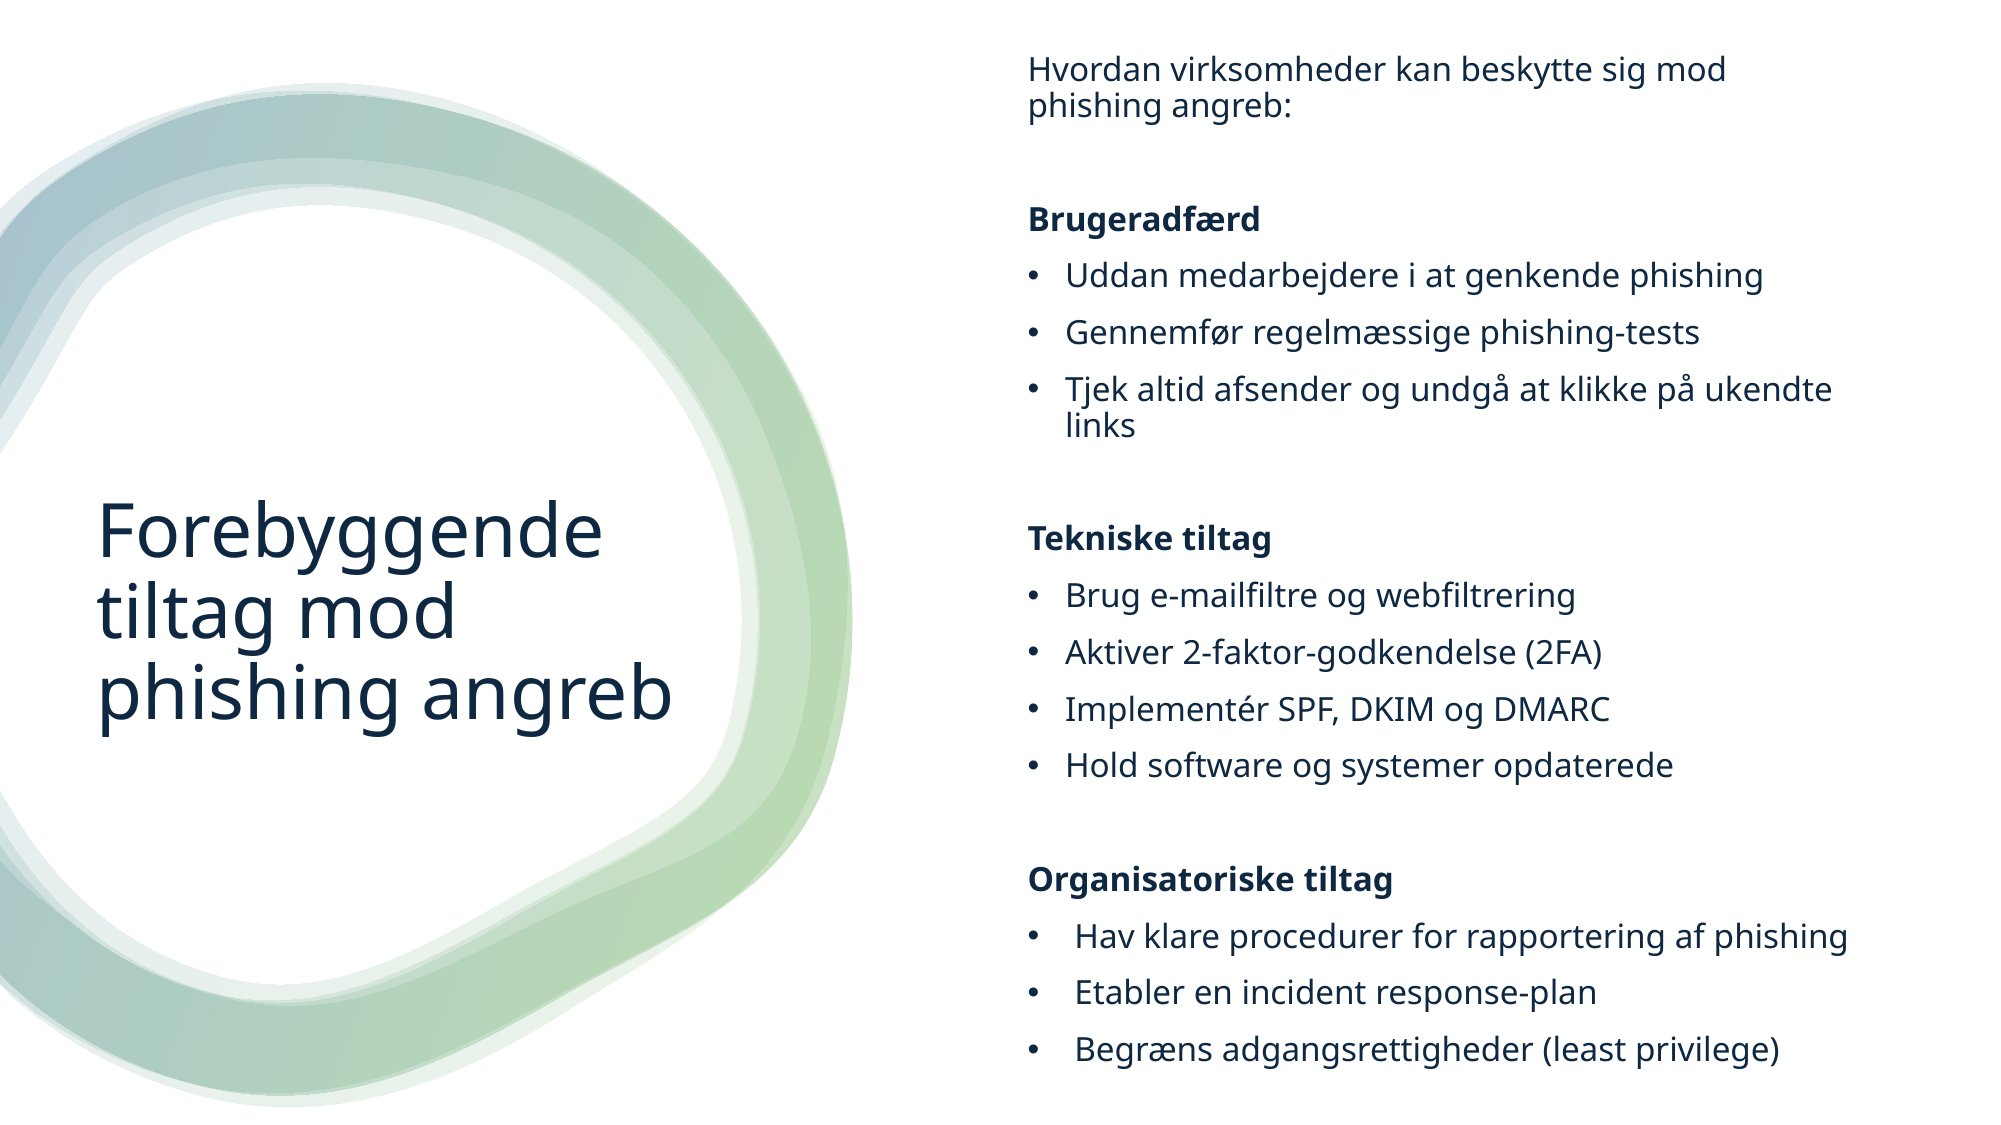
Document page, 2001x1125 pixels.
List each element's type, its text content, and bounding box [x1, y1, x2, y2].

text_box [0, 82, 853, 1108]
list Hvordan virksomheder kan beskytte sig mod phishing angreb: Brugeradfærd Uddan medarbejdere i at genkende phishing Gennemfør regelmæssige phishing-tests Tjek altid afsender og undgå at klikke på ukendte links Tekniske tiltag Brug e-mailfiltre og webfiltrering Aktiver 2-faktor-godkendelse (2FA) Implementér SPF, DKIM og DMARC Hold software og systemer opdaterede Organisatoriske tiltag Hav klare procedurer for rapportering af phishing Etabler en incident response-plan Begræns adgangsrettigheder (least privilege) [1012, 131, 1869, 990]
text_box [0, 0, 2000, 1125]
